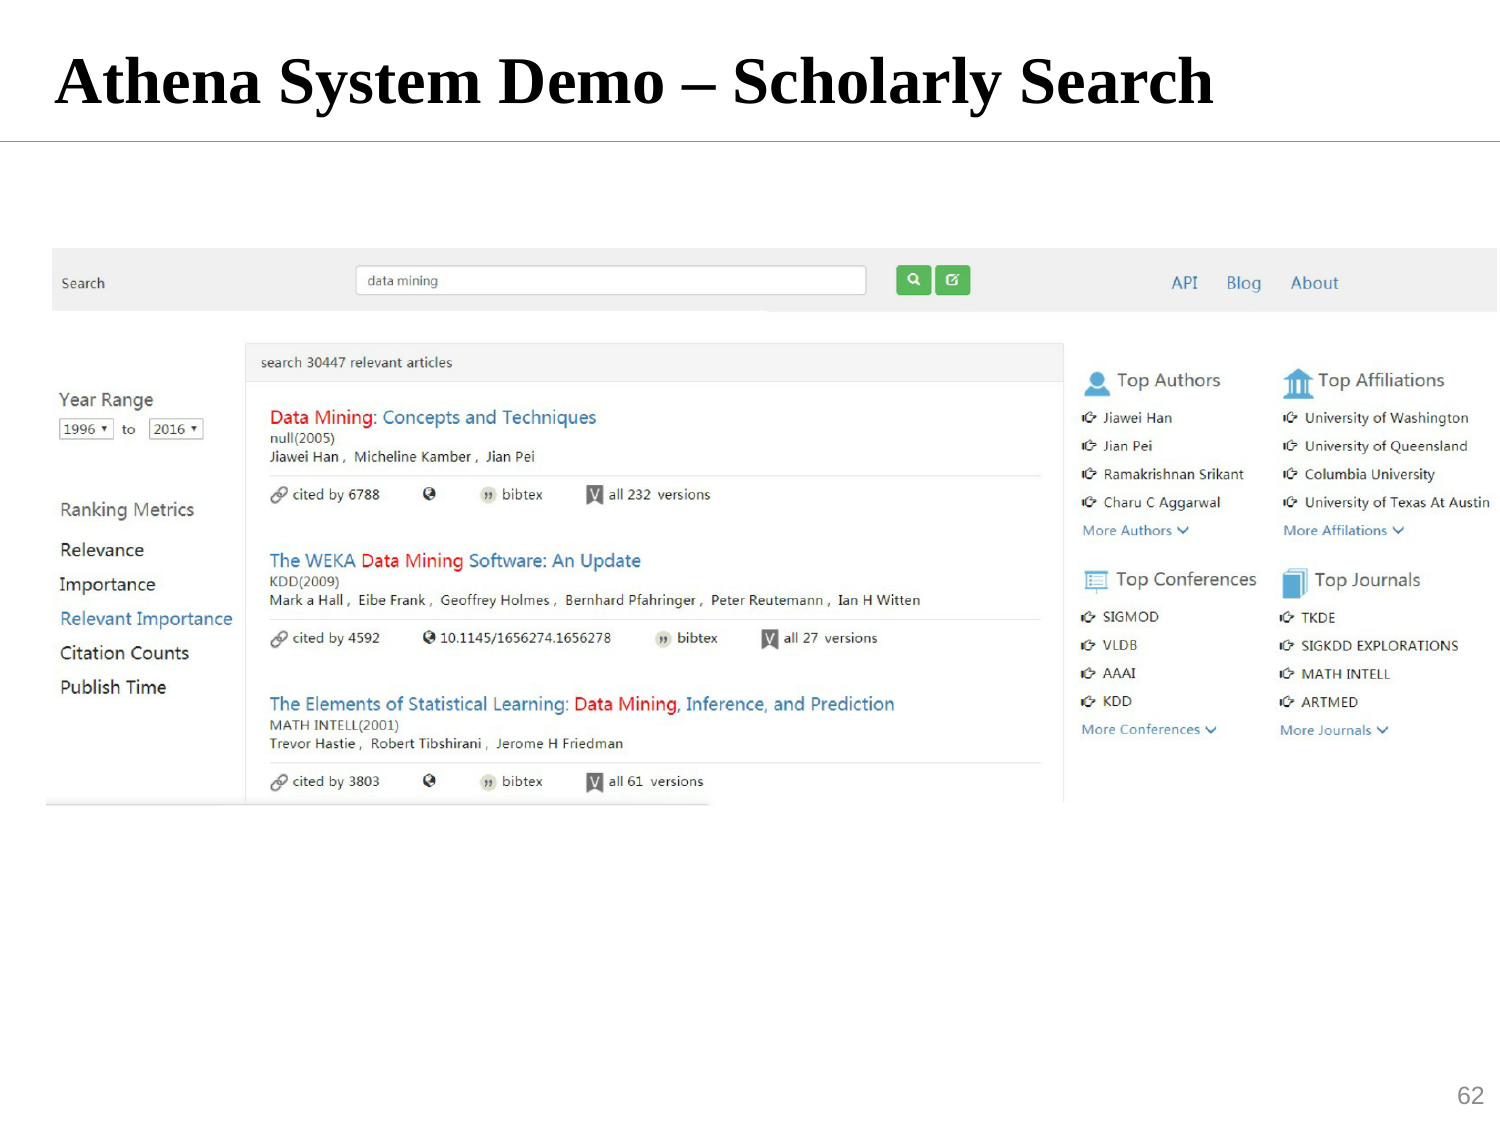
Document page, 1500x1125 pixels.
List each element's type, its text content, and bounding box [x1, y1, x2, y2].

slide_number 62 [1162, 1065, 1500, 1125]
picture [46, 246, 1500, 806]
title Athena System Demo – Scholarly Search [39, 18, 1454, 145]
